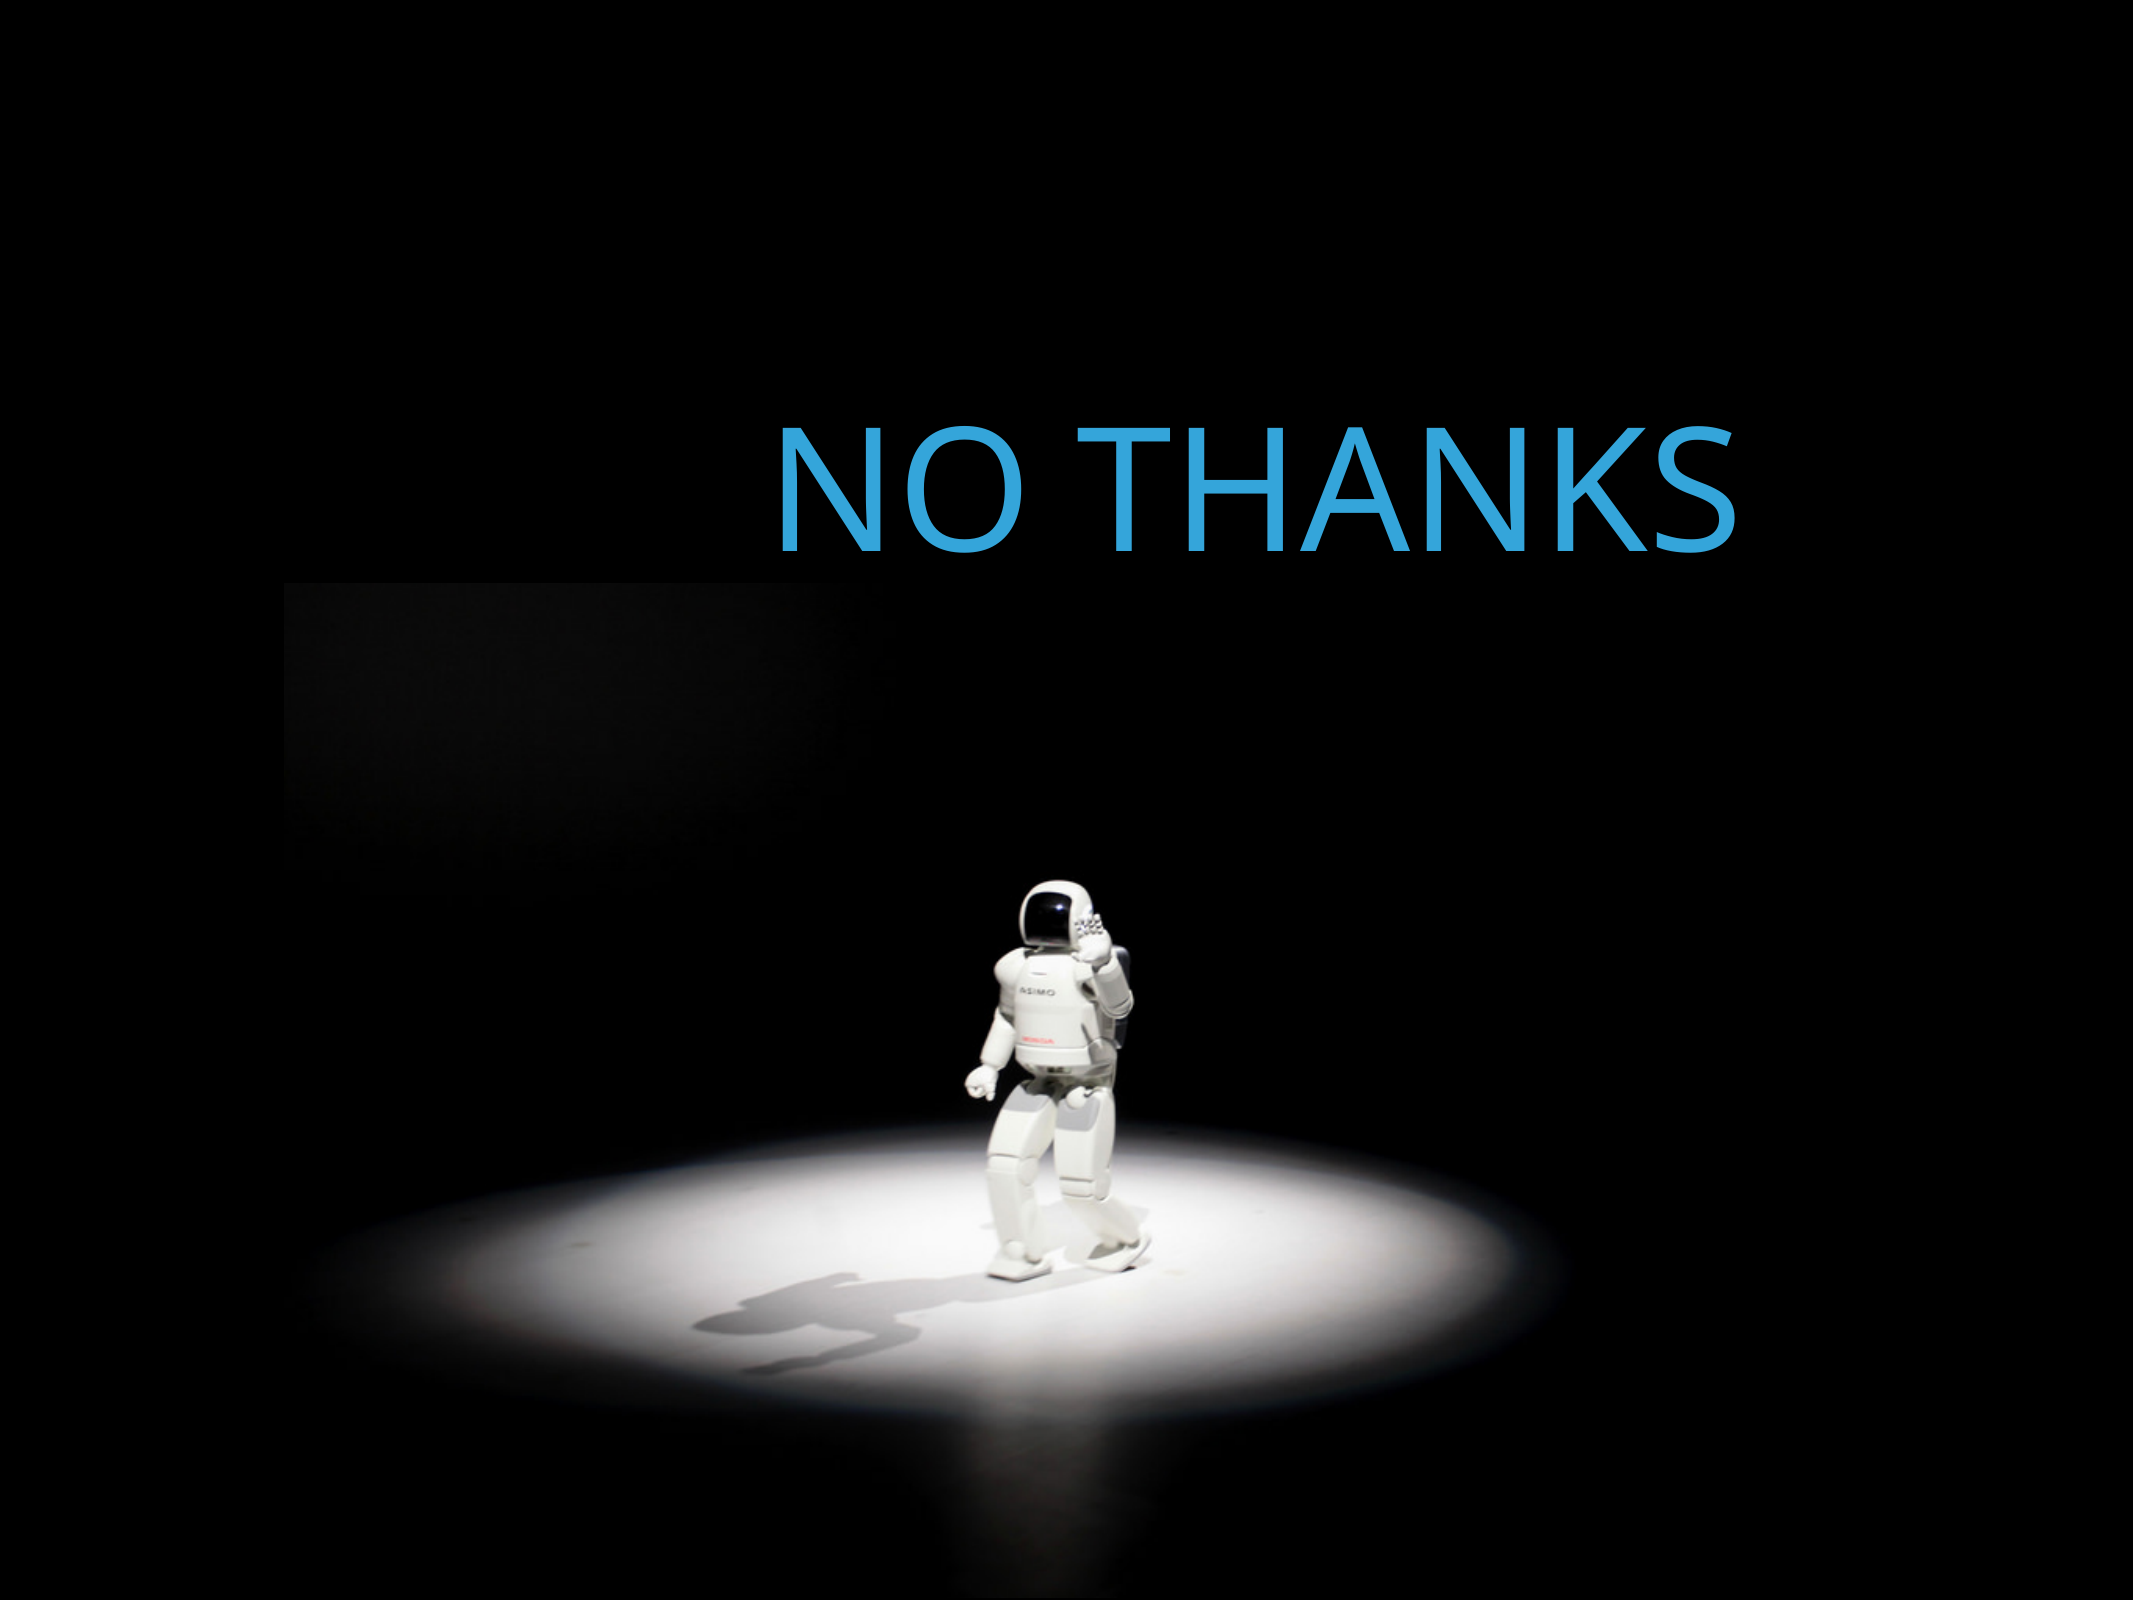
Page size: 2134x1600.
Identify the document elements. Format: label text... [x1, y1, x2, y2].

title No thanks [757, 409, 2134, 603]
picture [284, 583, 1885, 1599]
